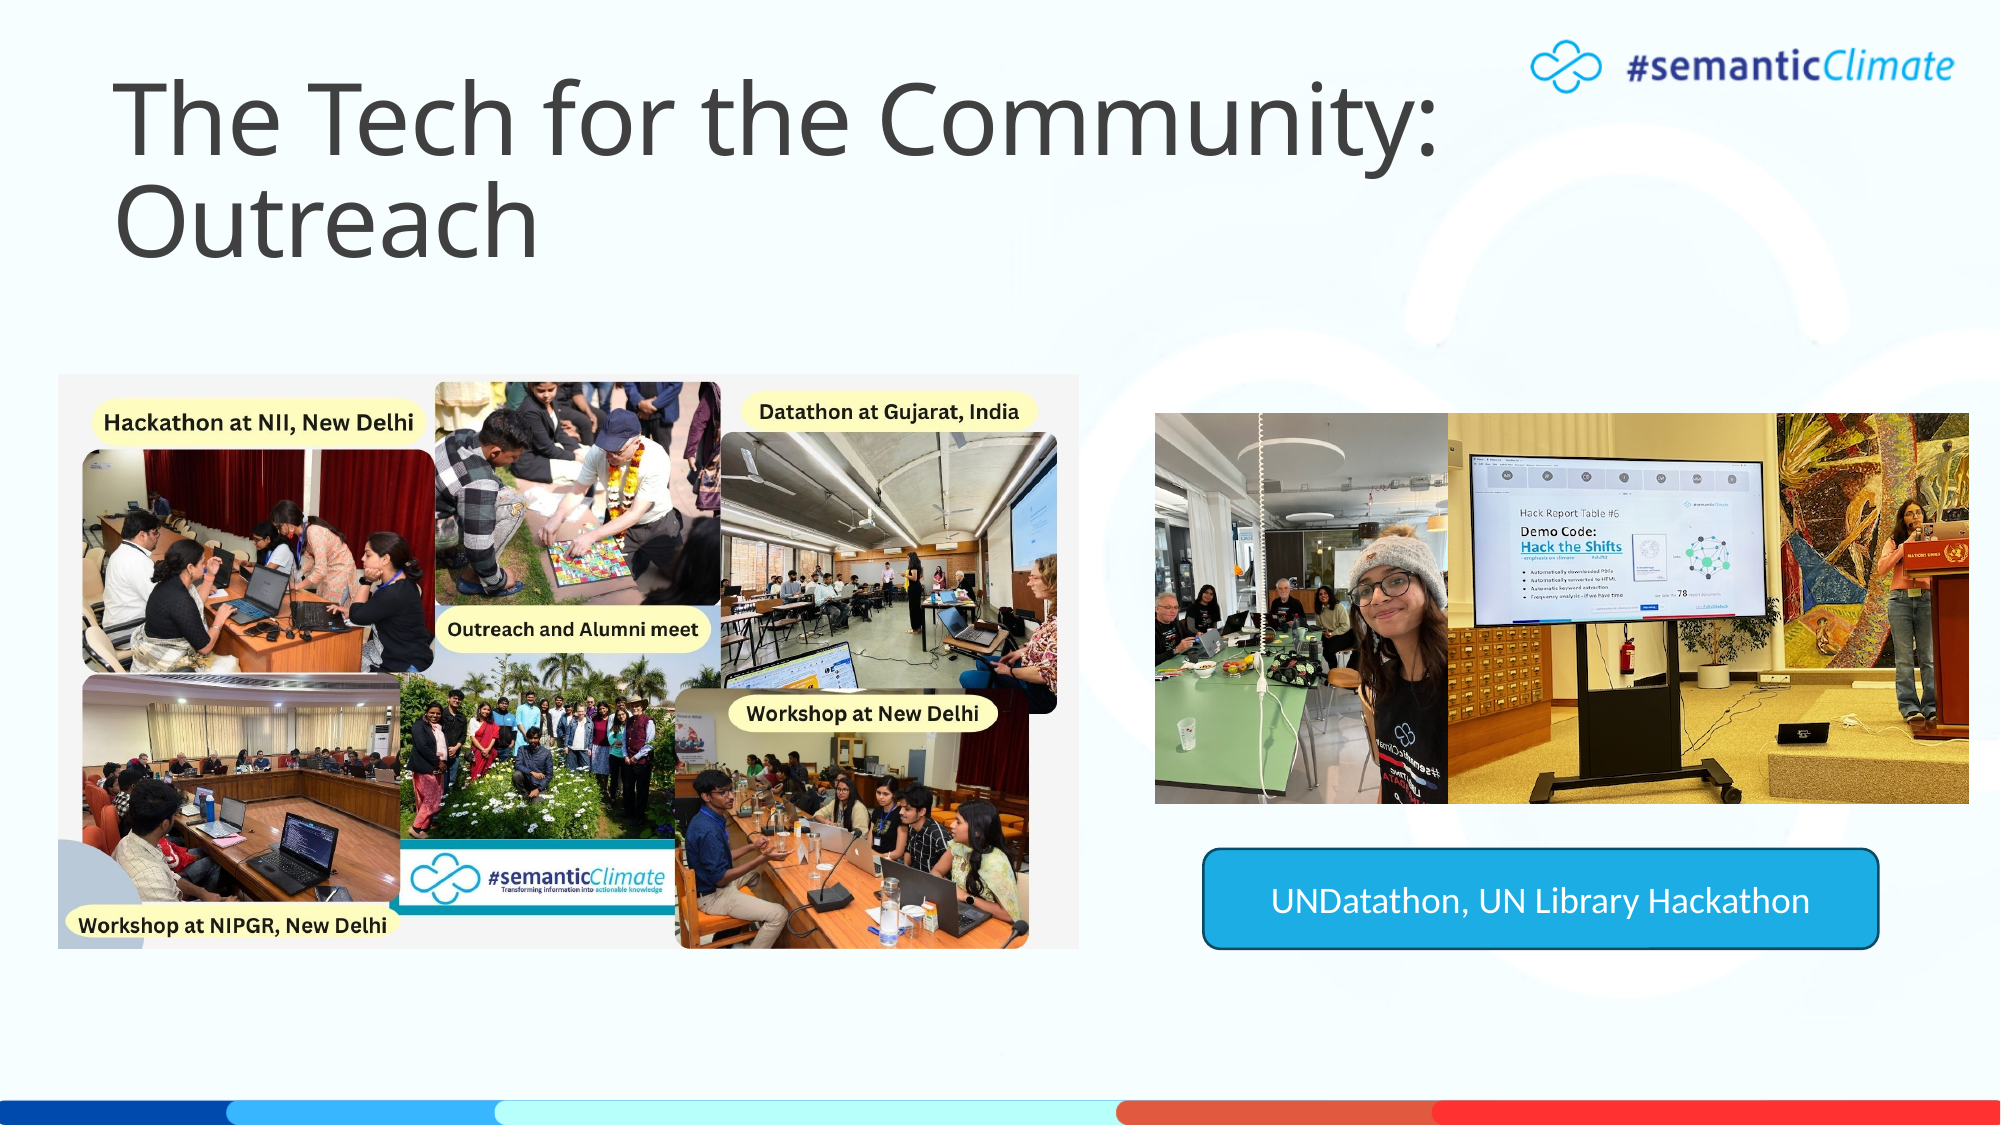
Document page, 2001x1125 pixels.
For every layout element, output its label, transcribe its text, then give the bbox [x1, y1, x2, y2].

picture [0, 0, 2001, 1125]
title The Tech for the Community: Outreach [97, 47, 1747, 285]
text_box UNDatathon, UN Library Hackathon [1202, 847, 1880, 951]
